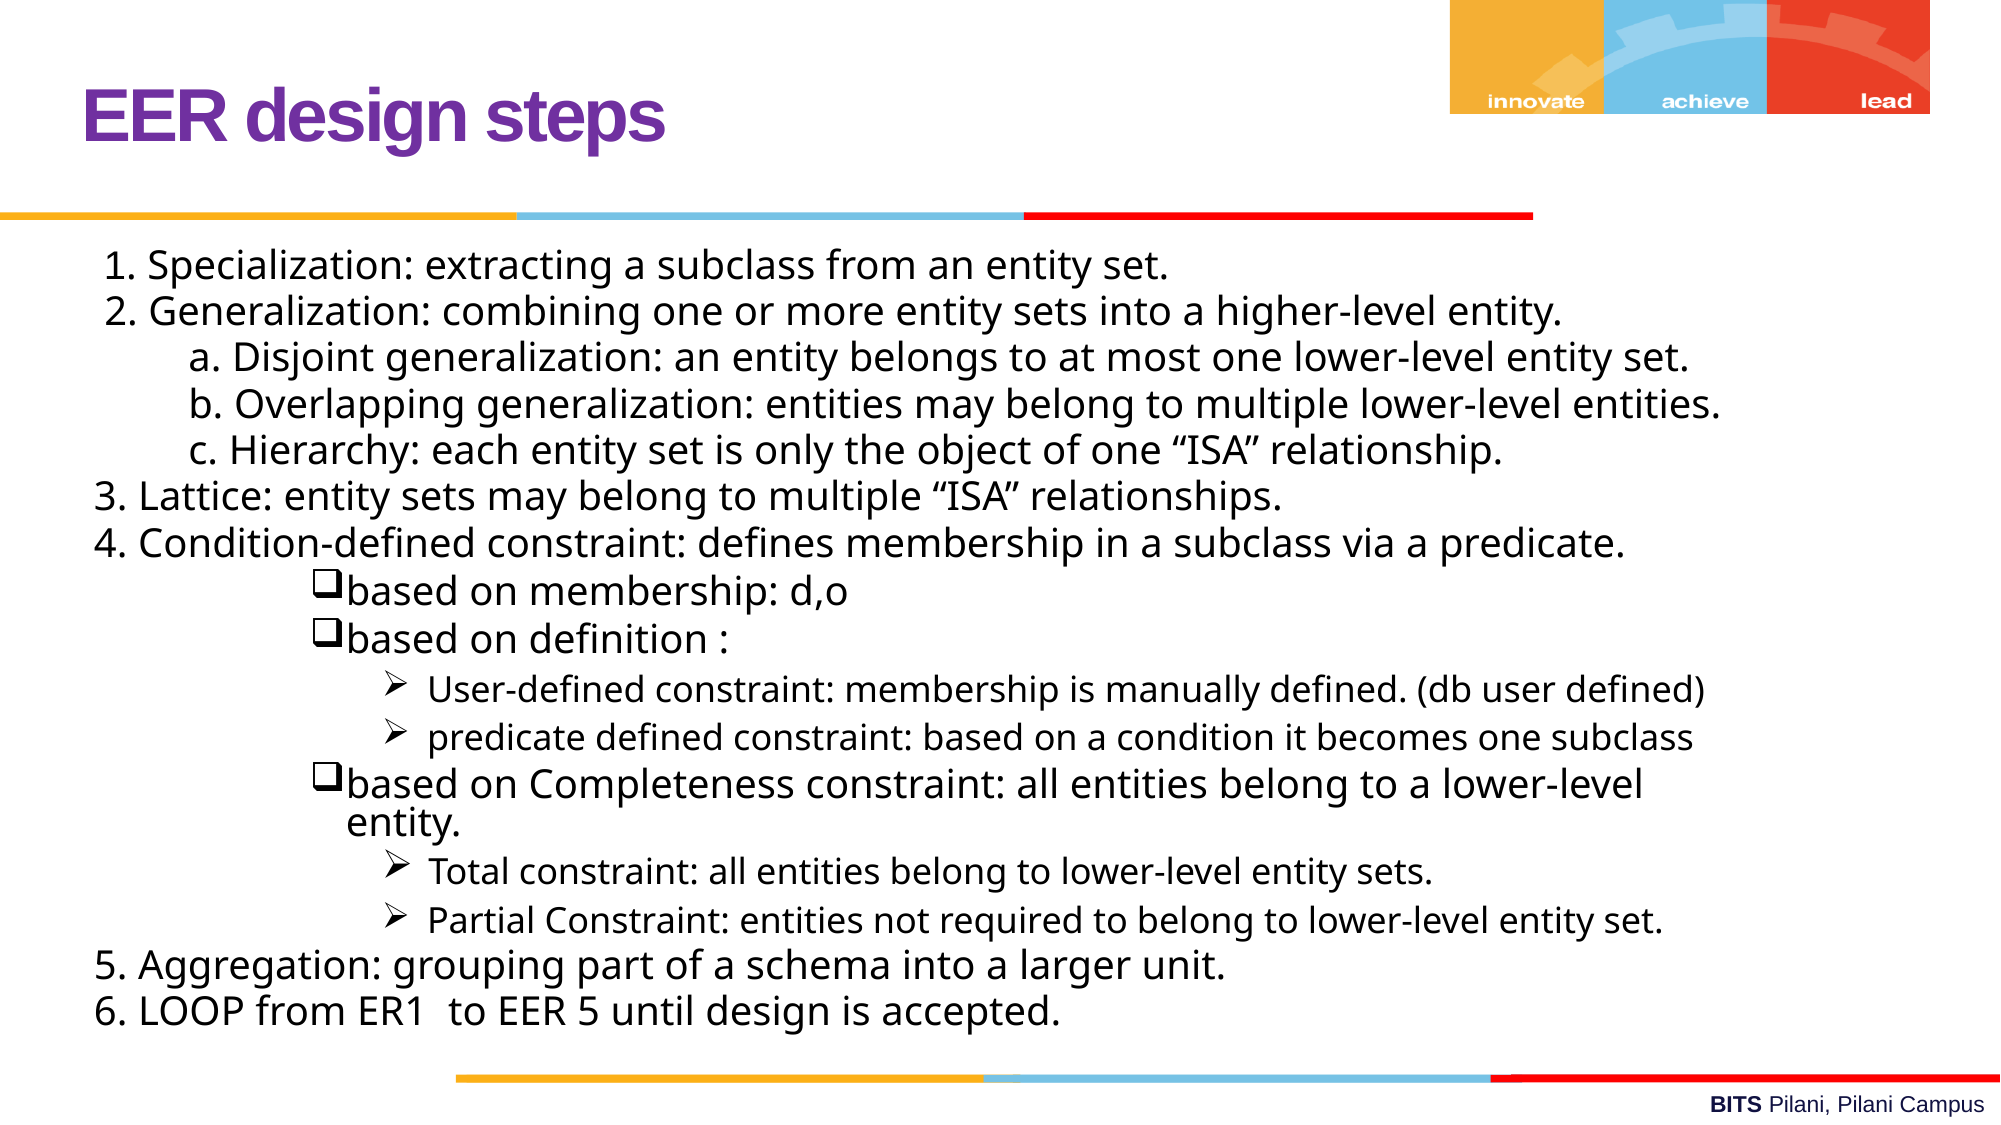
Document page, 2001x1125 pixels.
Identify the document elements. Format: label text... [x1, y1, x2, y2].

list EER design steps [66, 24, 1450, 213]
picture [1449, 0, 1930, 114]
list 1. Specialization: extracting a subclass from an entity set. 2. Generalization: combining one or more entity sets into a higher-level entity. a. Disjoint generalization: an entity belongs to at most one lower-level entity set. b. Overlapping generalization: entities may belong to multiple lower-level entities. c. Hierarchy: each entity set is only the object of one “ISA” relationship. 3. Lattice: entity sets may belong to multiple “ISA” relationships. 4. Condition-defined constraint: defines membership in a subclass via a predicate. based on membership: d,o based on definition : User-defined constraint: membership is manually defined. (db user defined) predicate defined constraint: based on a condition it becomes one subclass based on Completeness constraint: all entities belong to a lower-level entity. Total constraint: all entities belong to lower-level entity sets. Partial Constraint: entities not required to belong to lower-level entity set. 5. Aggregation: grouping part of a schema into a larger unit. 6. LOOP from ER1 to EER 5 until design is accepted. [78, 241, 1780, 1048]
